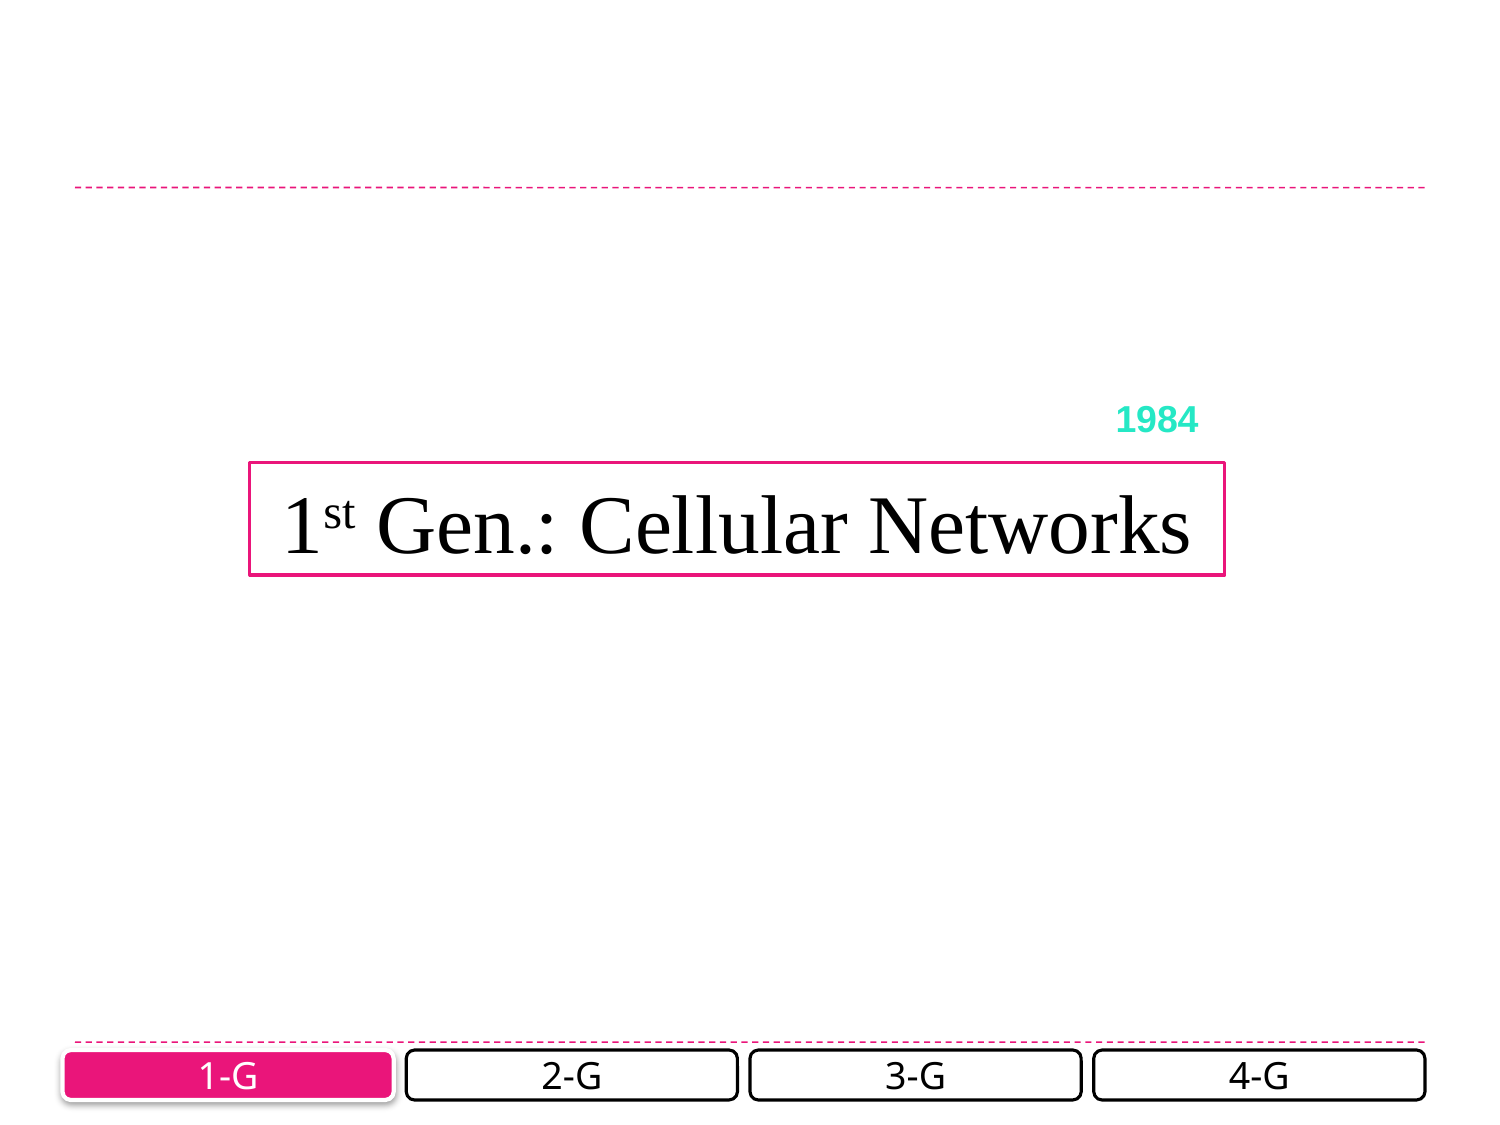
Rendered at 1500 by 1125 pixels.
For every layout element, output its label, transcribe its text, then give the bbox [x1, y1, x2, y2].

text_box 4-G [1092, 1048, 1427, 1102]
text_box 3-G [748, 1048, 1083, 1102]
text_box 1st Gen.: Cellular Networks [248, 461, 1226, 577]
text_box 1-G [60, 1047, 396, 1103]
text_box 1984 [1100, 387, 1214, 448]
text_box 2-G [404, 1048, 740, 1102]
